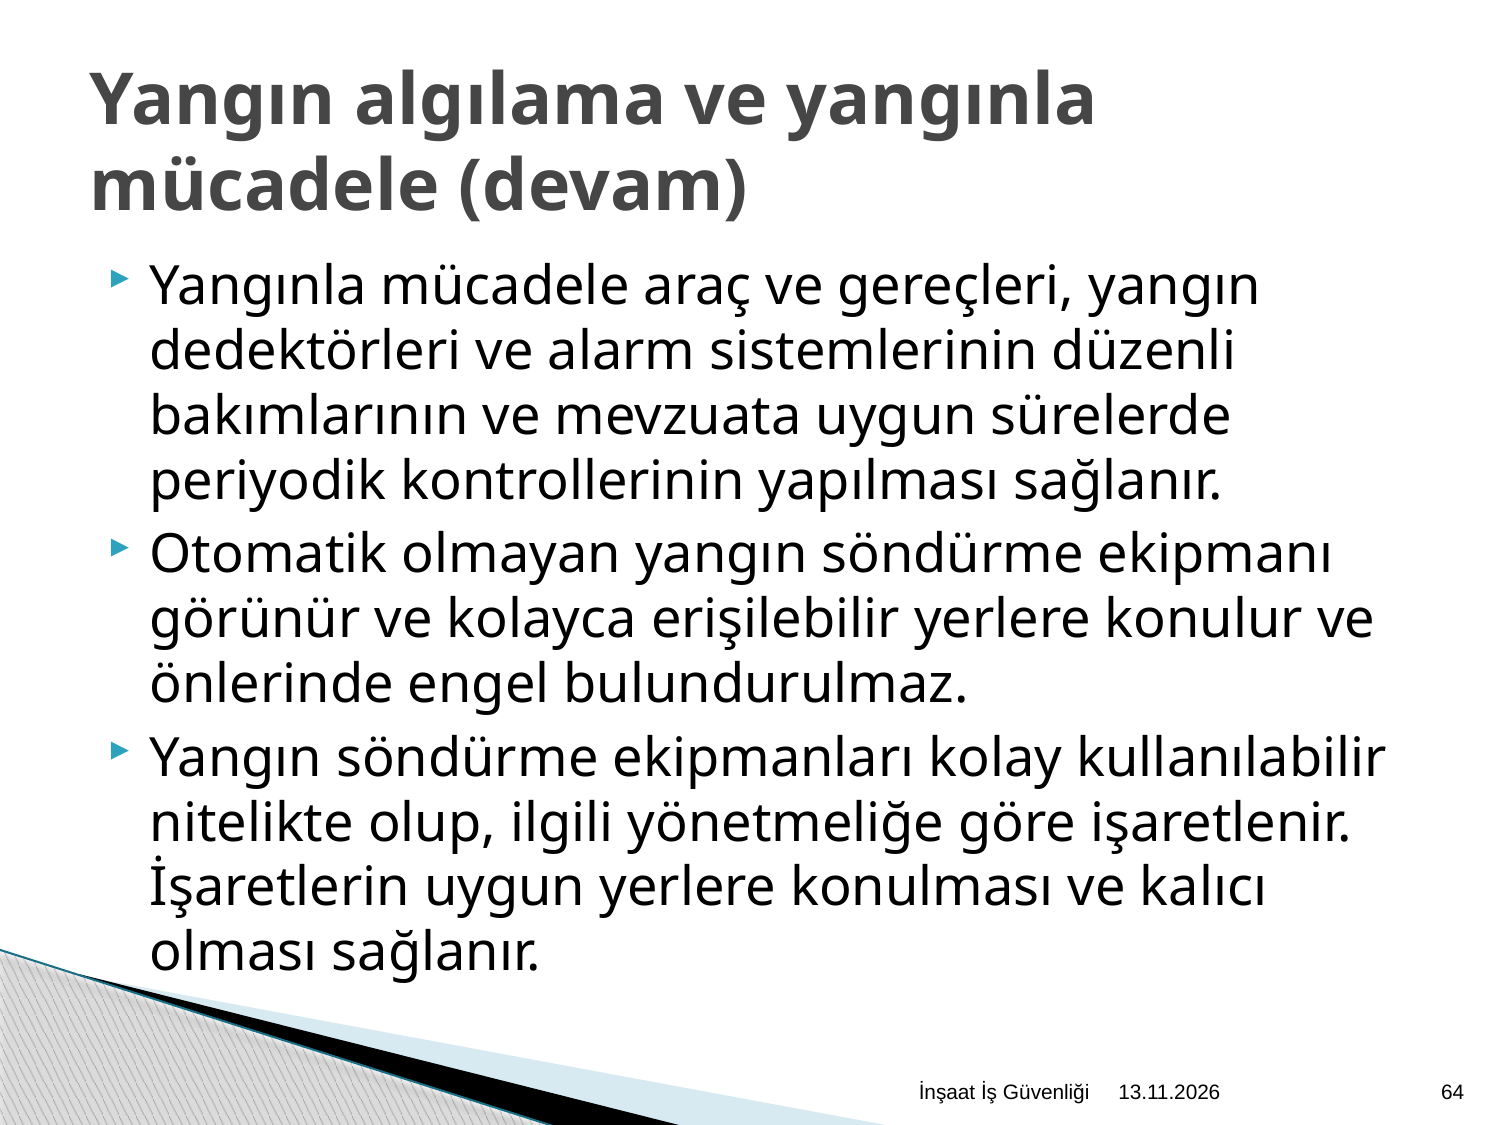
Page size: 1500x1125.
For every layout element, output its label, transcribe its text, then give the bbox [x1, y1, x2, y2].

title Yangın algılama ve yangınla mücadele (devam) [75, 45, 1425, 233]
footer İnşaat İş Güvenliği [718, 1051, 1105, 1112]
slide_number 64 [1362, 1051, 1479, 1112]
list Yangınla mücadele araç ve gereçleri, yangın dedektörleri ve alarm sistemlerinin düzenli bakımlarının ve mevzuata uygun sürelerde periyodik kontrollerinin yapılması sağlanır. Otomatik olmayan yangın söndürme ekipmanı görünür ve kolayca erişilebilir yerlere konulur ve önlerinde engel bulundurulmaz. Yangın söndürme ekipmanları kolay kullanılabilir nitelikte olup, ilgili yönetmeliğe göre işaretlenir. İşaretlerin uygun yerlere konulması ve kalıcı olması sağlanır. [74, 242, 1426, 986]
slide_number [1105, 1051, 1362, 1112]
